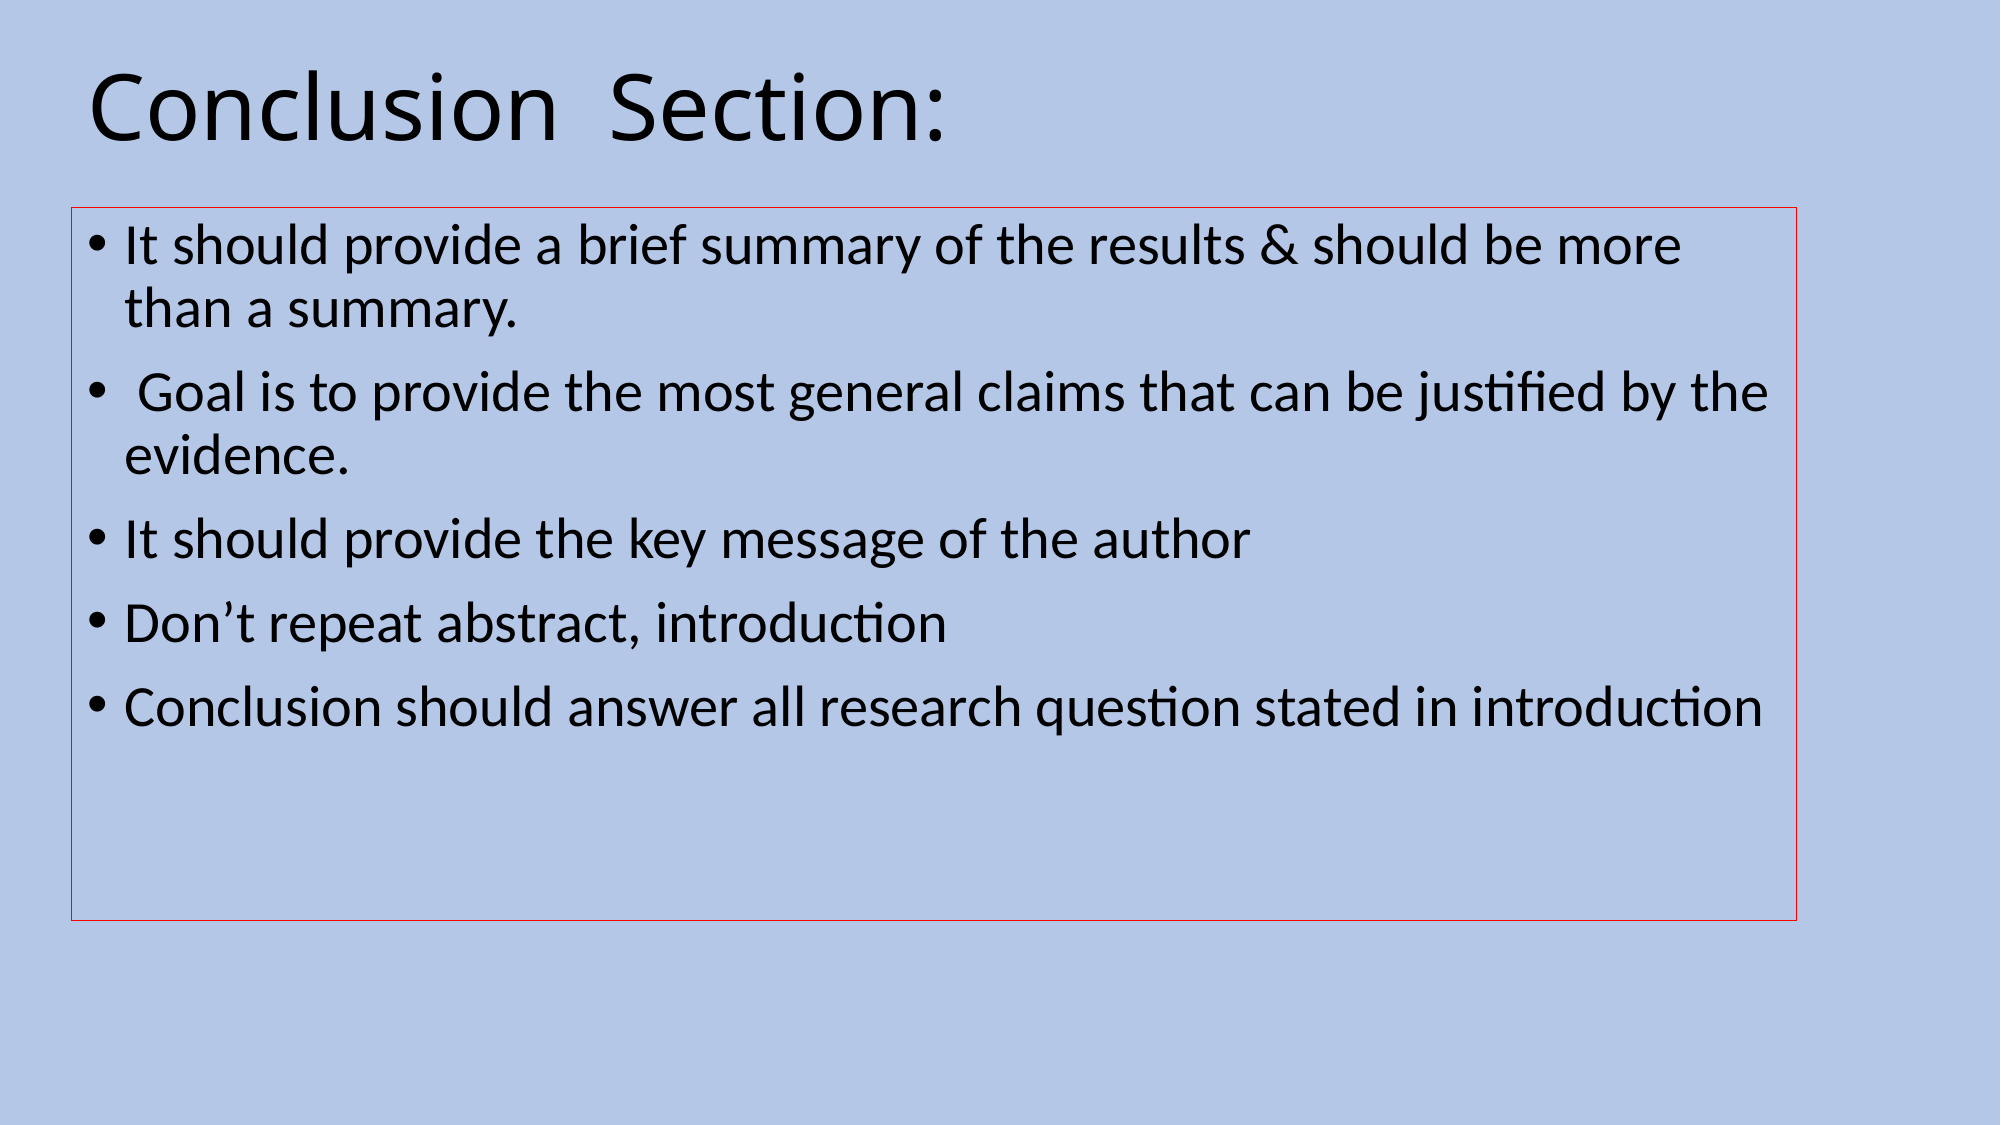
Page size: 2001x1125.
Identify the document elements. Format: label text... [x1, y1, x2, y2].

title Conclusion Section: [71, 14, 1883, 207]
list It should provide a brief summary of the results & should be more than a summary. Goal is to provide the most general claims that can be justified by the evidence. It should provide the key message of the author Don’t repeat abstract, introduction Conclusion should answer all research question stated in introduction [71, 207, 1797, 921]
